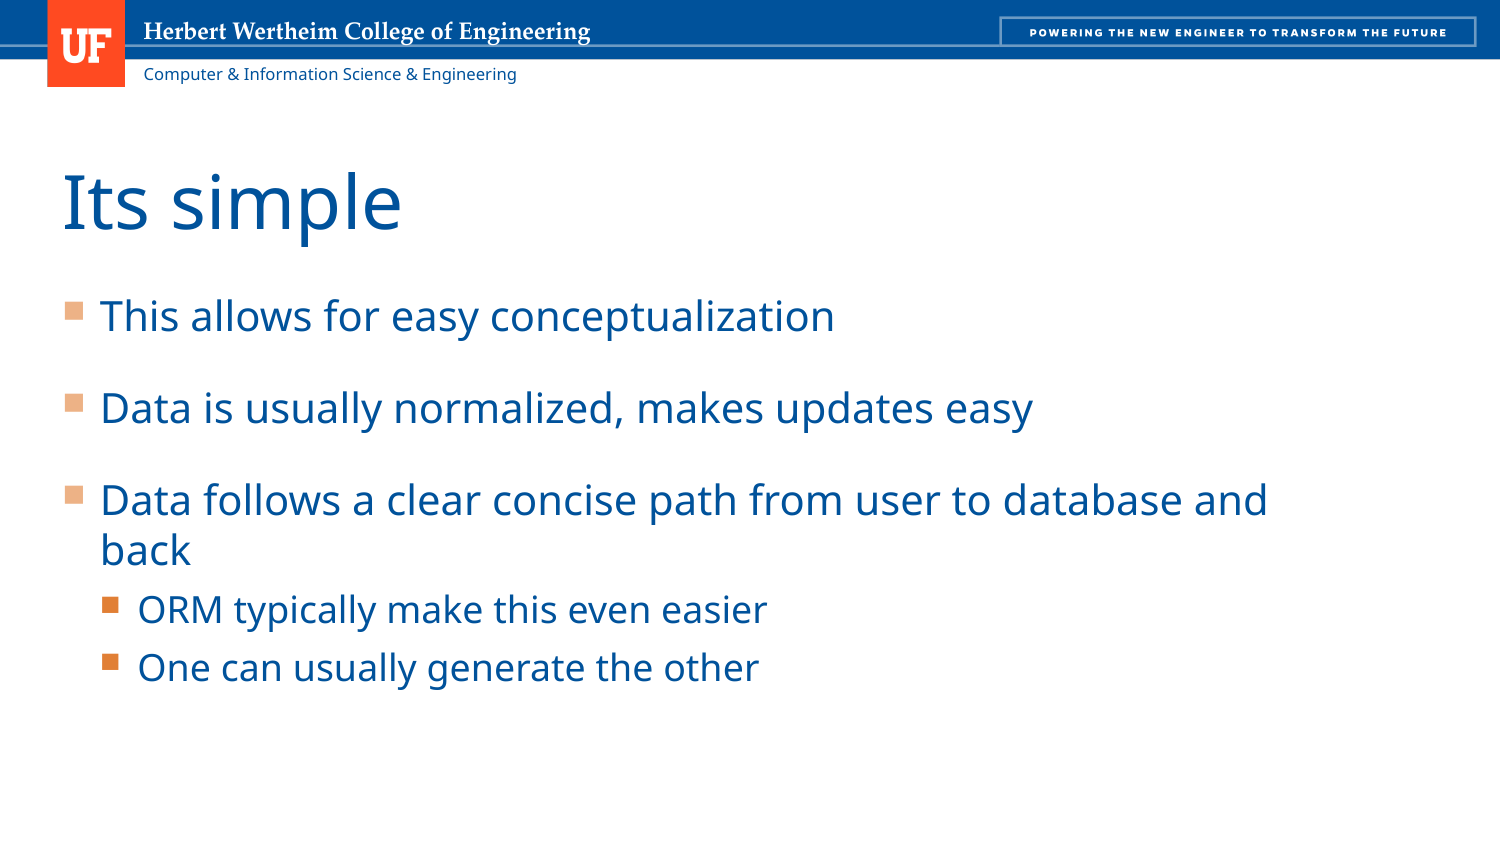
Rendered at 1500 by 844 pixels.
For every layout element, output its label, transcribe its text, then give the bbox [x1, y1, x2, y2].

title Its simple [47, 146, 1288, 282]
picture [0, 0, 1500, 87]
list This allows for easy conceptualization Data is usually normalized, makes updates easy Data follows a clear concise path from user to database and back ORM typically make this even easier One can usually generate the other [47, 282, 1288, 793]
